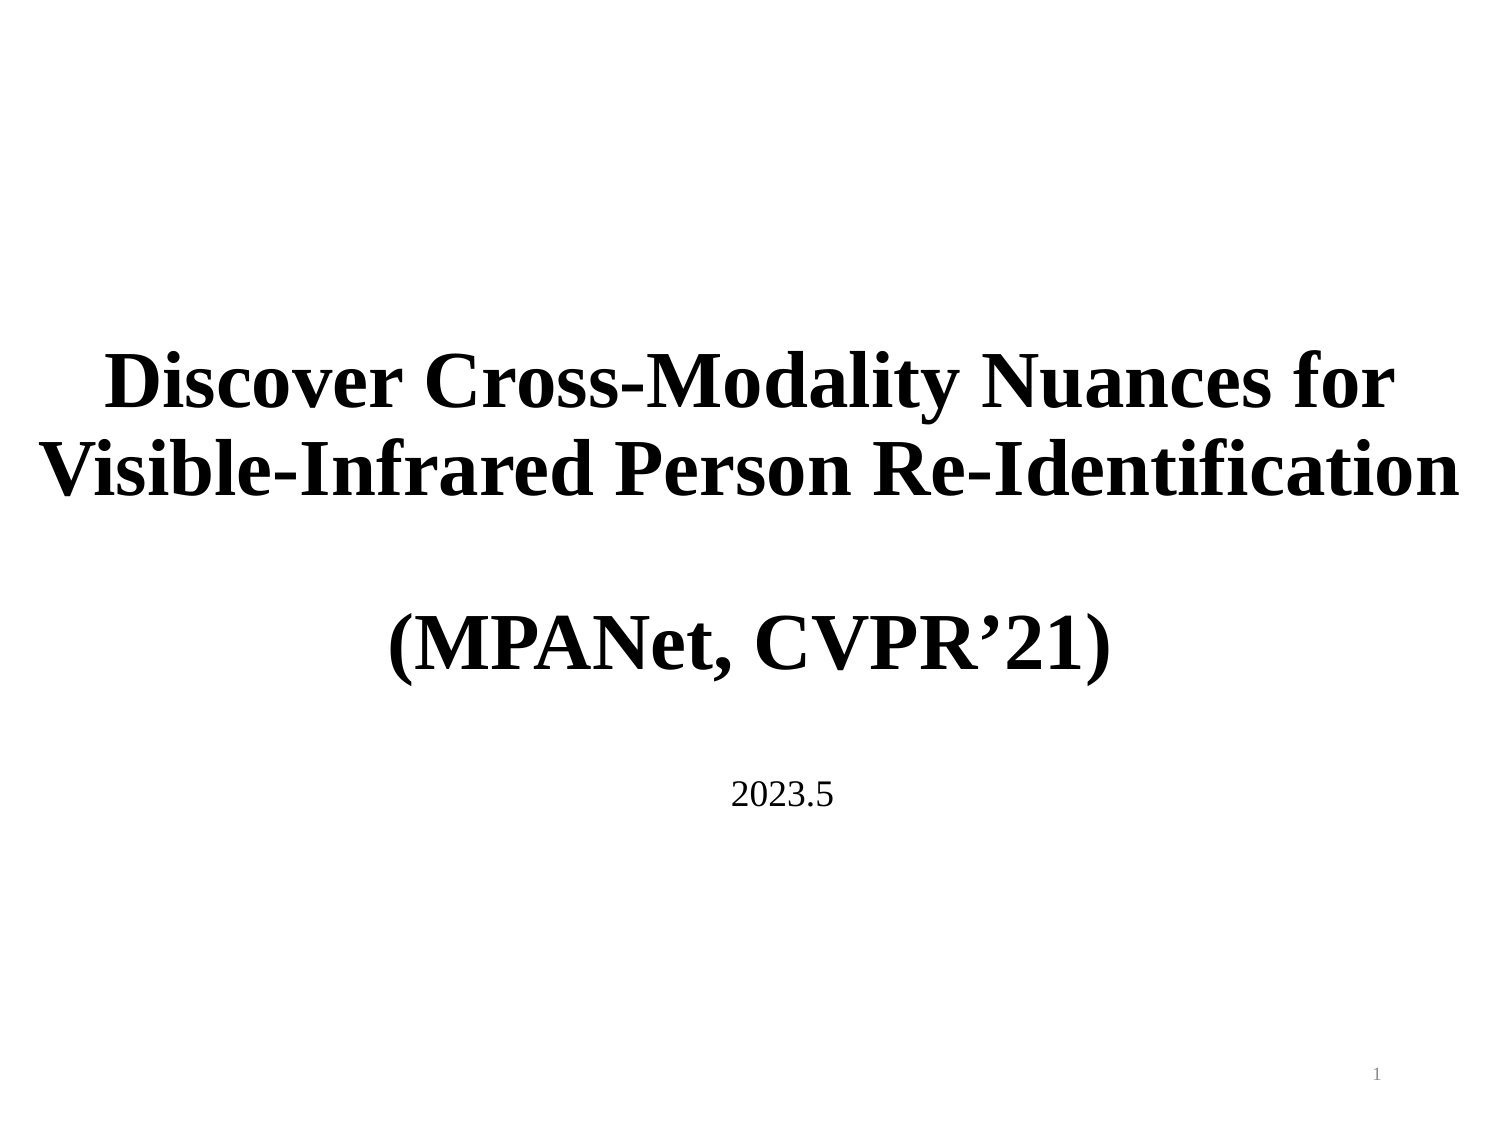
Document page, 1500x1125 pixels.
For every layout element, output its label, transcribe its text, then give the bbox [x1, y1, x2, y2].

slide_number 1 [1059, 1042, 1397, 1103]
title Discover Cross-Modality Nuances for Visible-Infrared Person Re-Identification (MPANet, CVPR’21) [21, 238, 1479, 695]
subtitle 2023.5 [372, 766, 1192, 1004]
